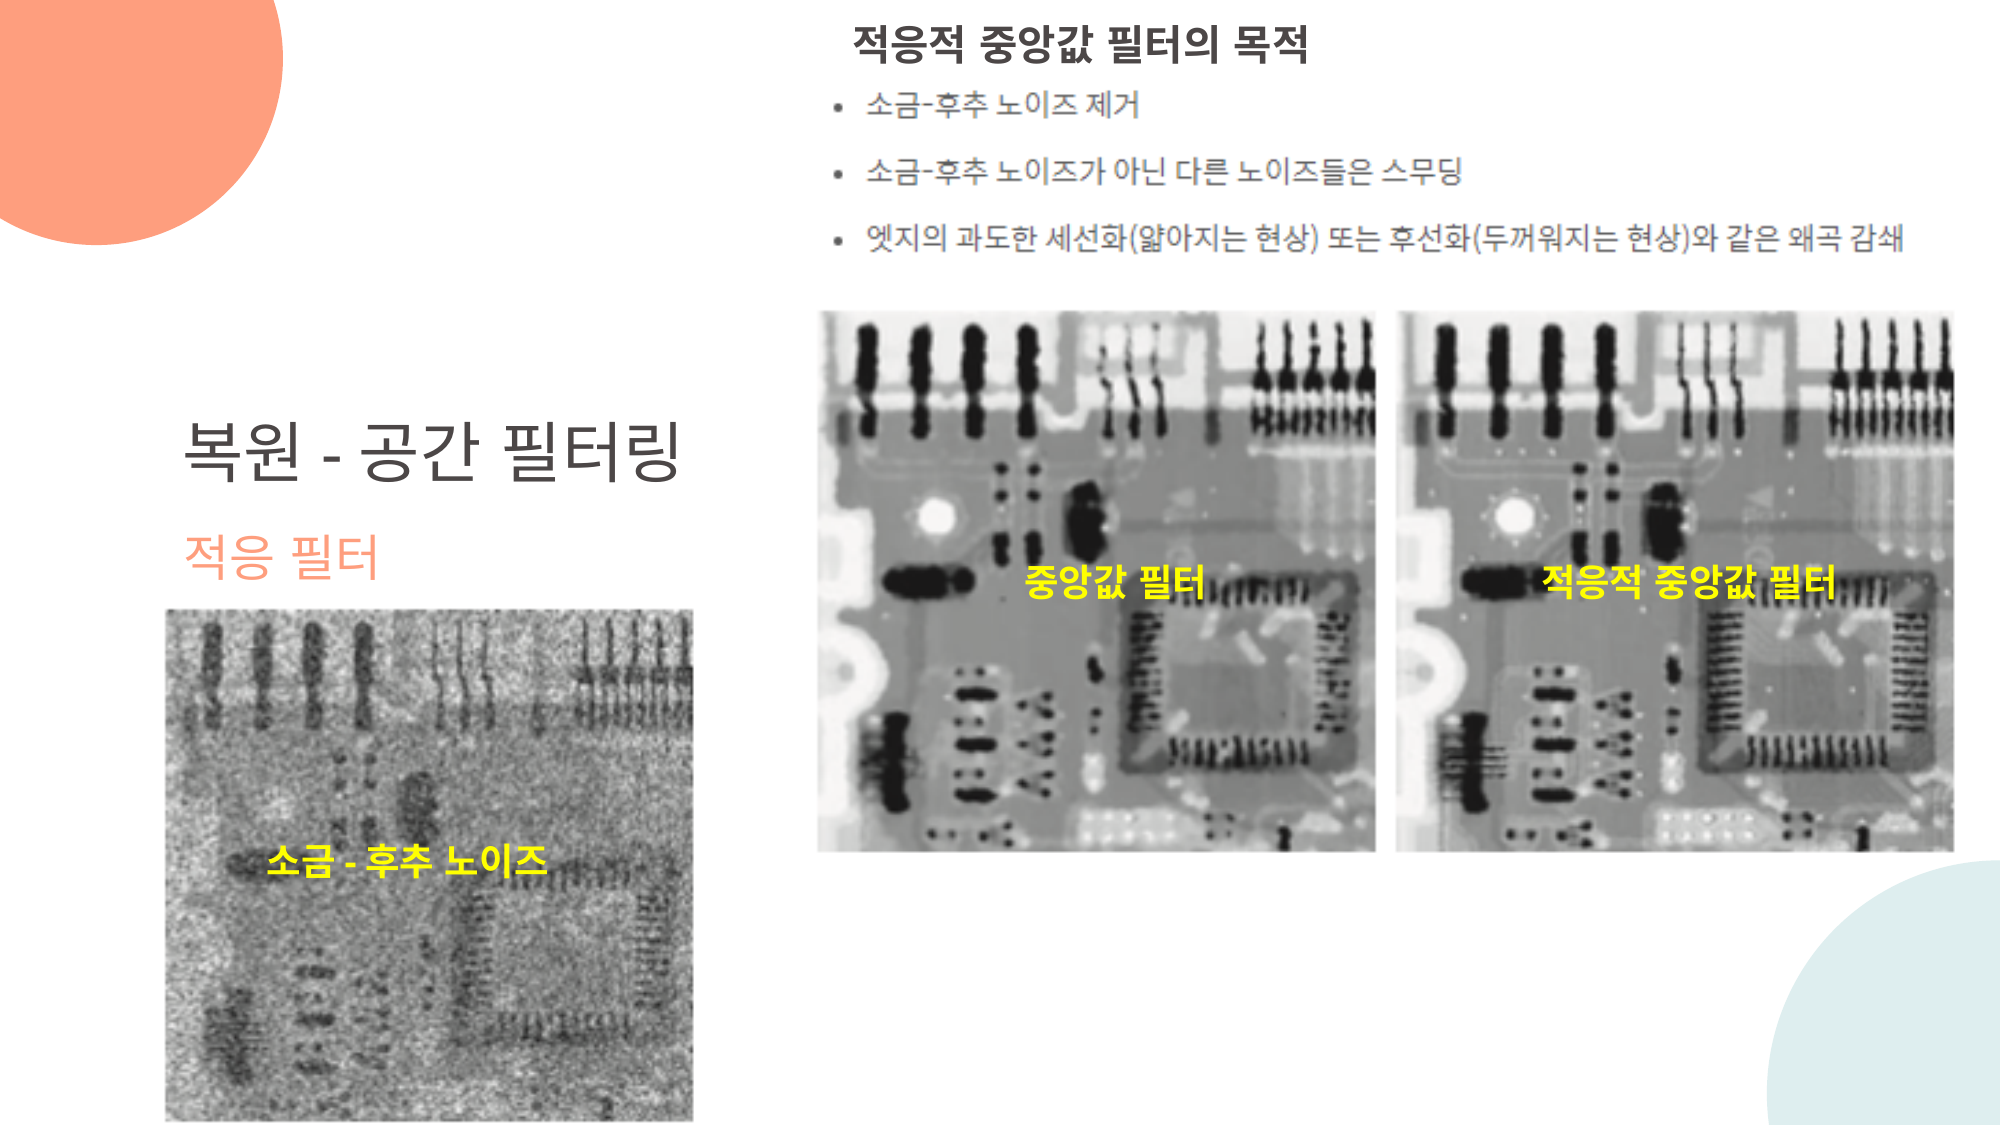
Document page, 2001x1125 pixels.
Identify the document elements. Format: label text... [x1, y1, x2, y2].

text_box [157, 403, 711, 595]
picture [812, 76, 1935, 274]
picture [157, 602, 711, 1125]
text_box [0, 0, 284, 247]
picture [812, 303, 1962, 861]
text_box 적응적 중앙값 필터의 목적 [837, 11, 1326, 76]
text_box [1765, 859, 2000, 1125]
